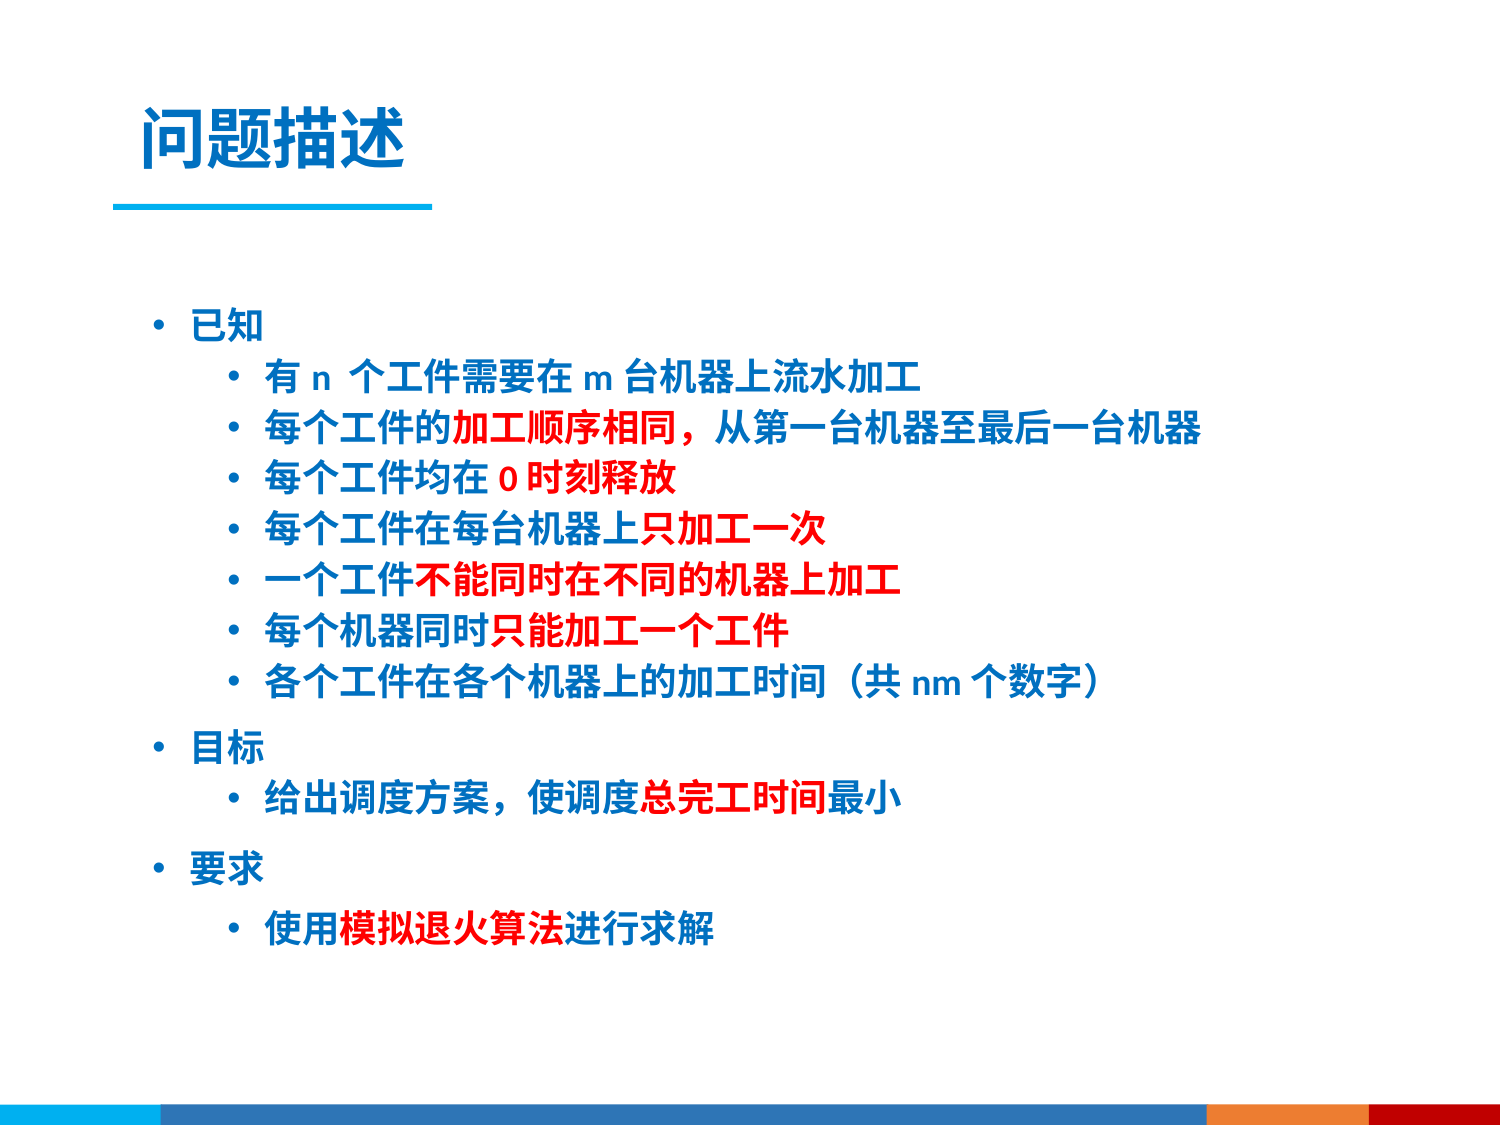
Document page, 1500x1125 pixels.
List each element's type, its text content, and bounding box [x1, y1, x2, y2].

list 已知 有n 个工件需要在m台机器上流水加工 每个工件的加工顺序相同，从第一台机器至最后一台机器 每个工件均在0时刻释放 每个工件在每台机器上只加工一次 一个工件不能同时在不同的机器上加工 每个机器同时只能加工一个工件 各个工件在各个机器上的加工时间（共nm个数字） 目标 给出调度方案，使调度总完工时间最小 要求 使用模拟退火算法进行求解 [137, 299, 1500, 1014]
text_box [0, 1104, 1500, 1125]
text_box [112, 203, 433, 211]
text_box 问题描述 [52, 41, 494, 193]
